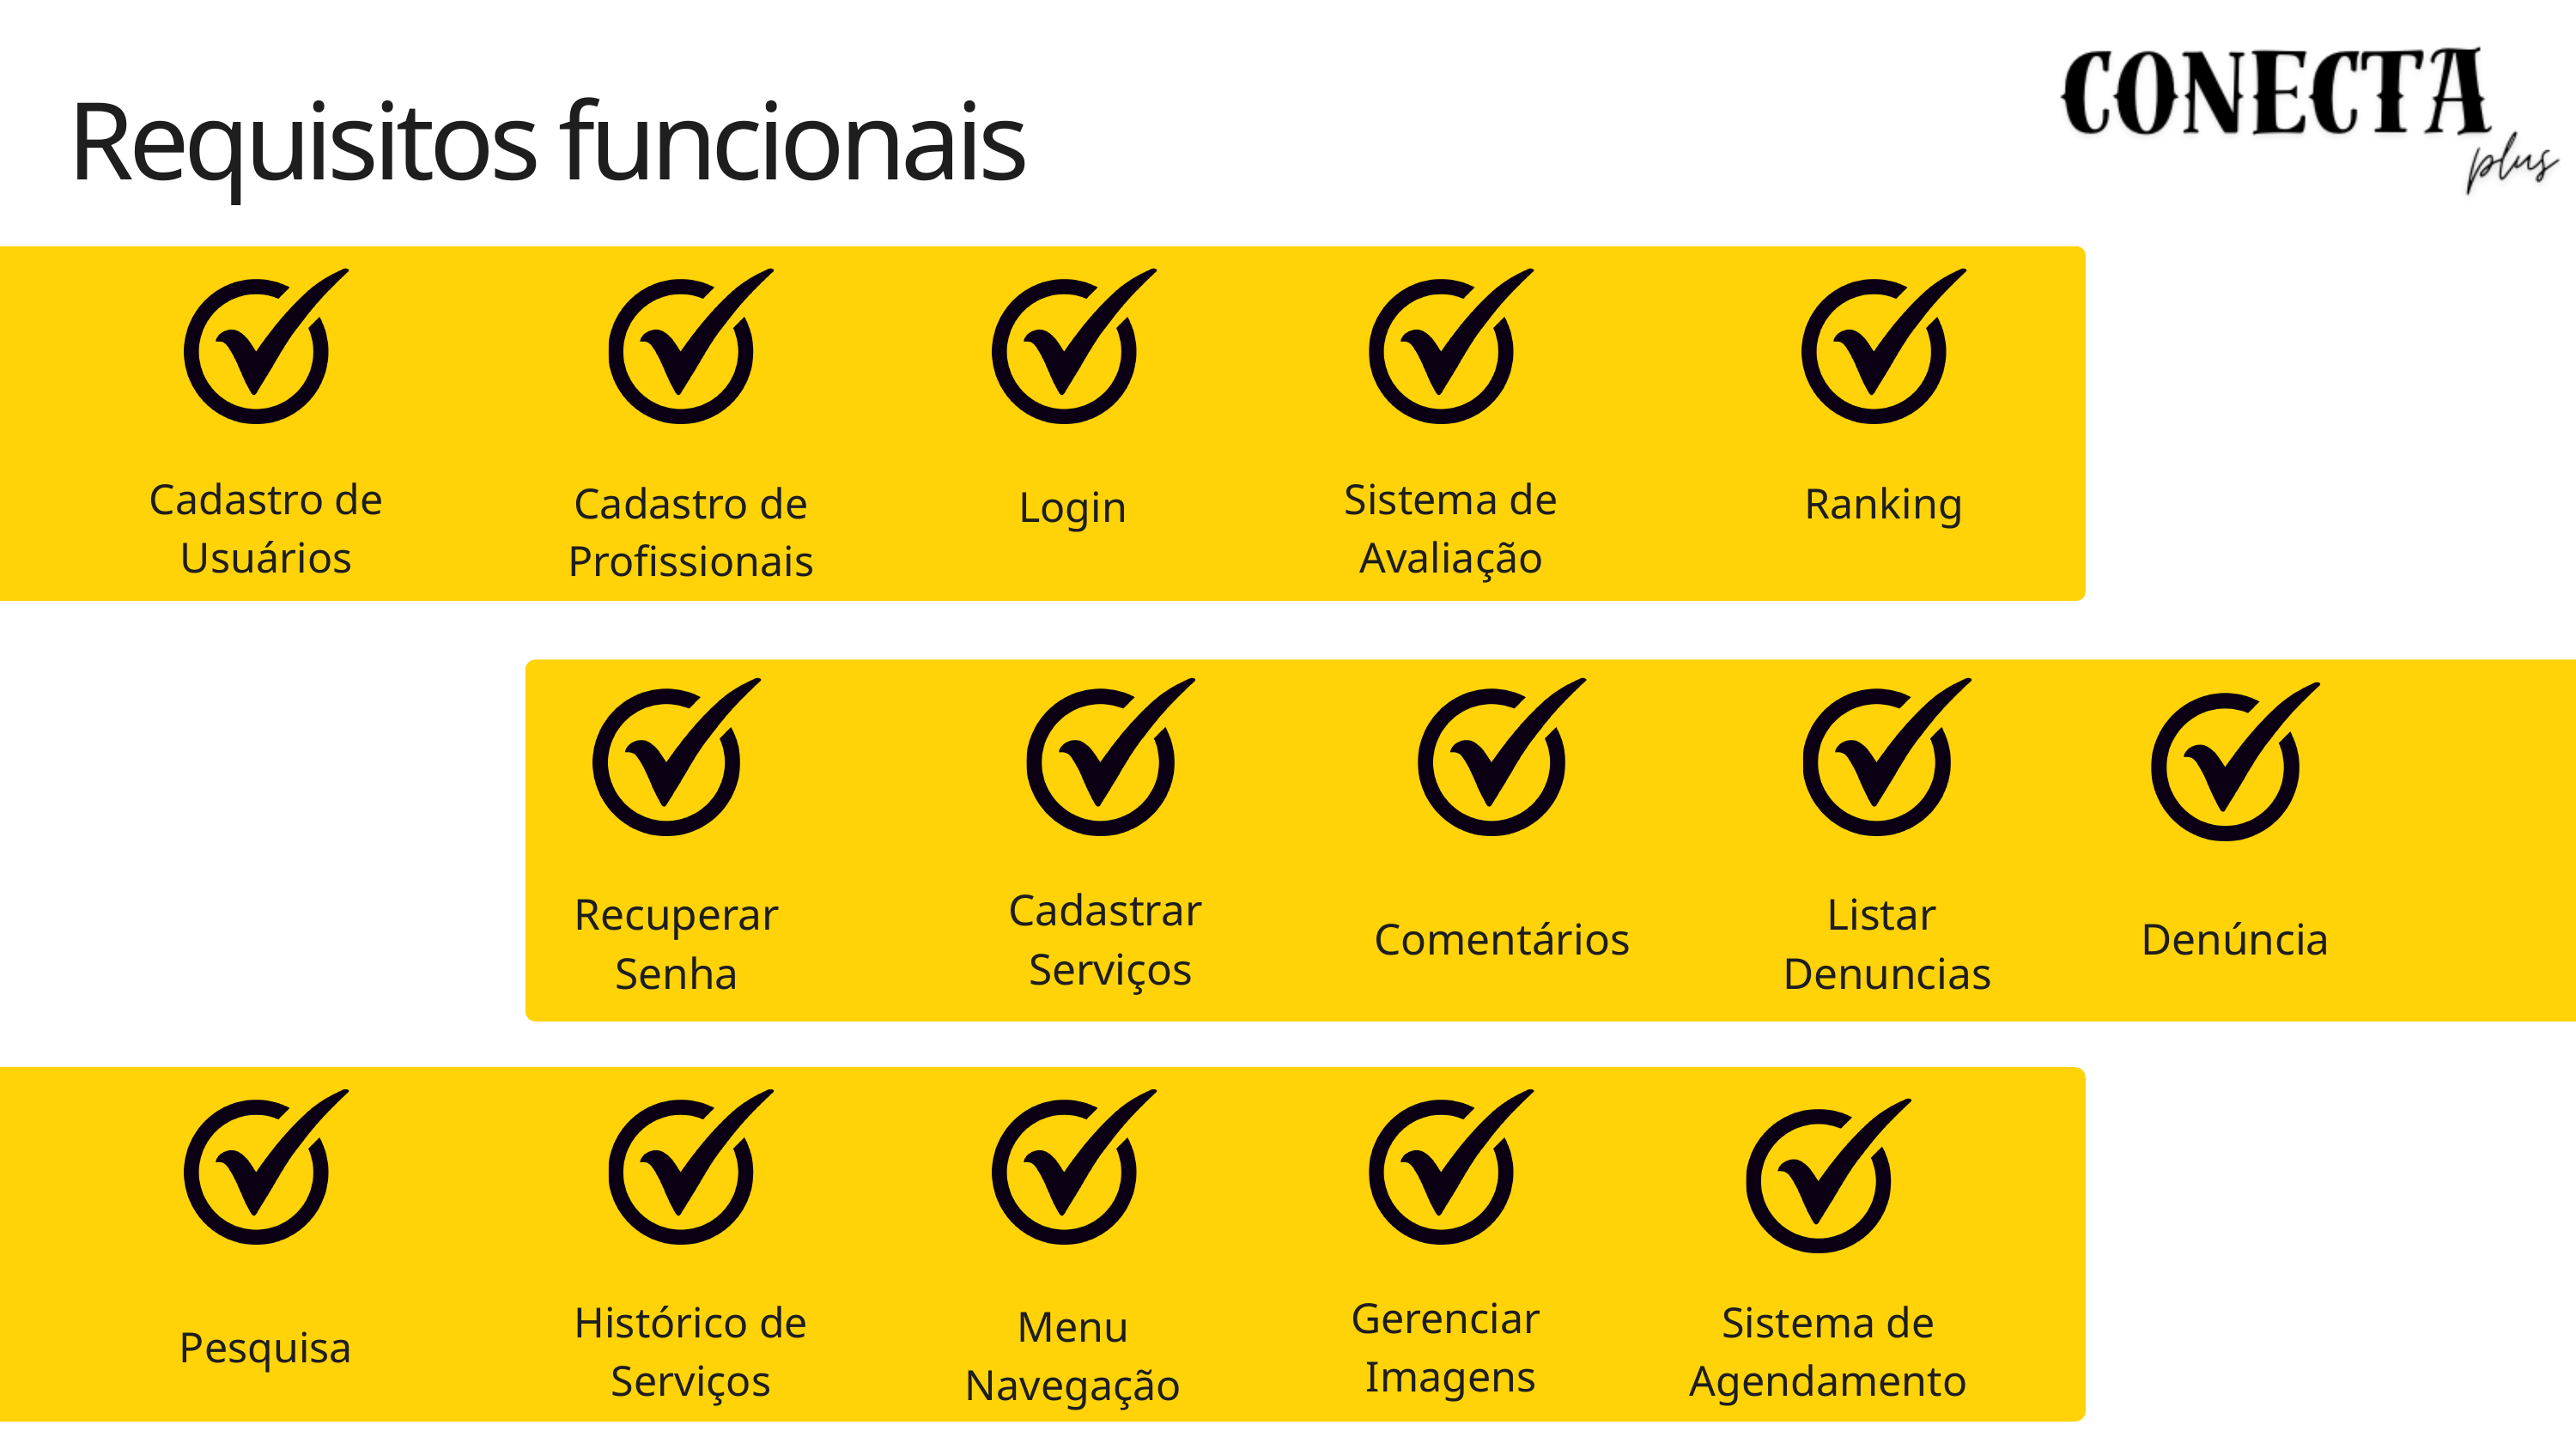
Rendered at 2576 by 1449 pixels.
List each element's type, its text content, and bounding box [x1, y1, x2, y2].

text_box Requisitos funcionais [67, 99, 1437, 202]
text_box [1887, 0, 2576, 486]
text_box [0, 246, 2087, 602]
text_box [0, 1066, 2087, 1422]
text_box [525, 659, 2576, 1022]
